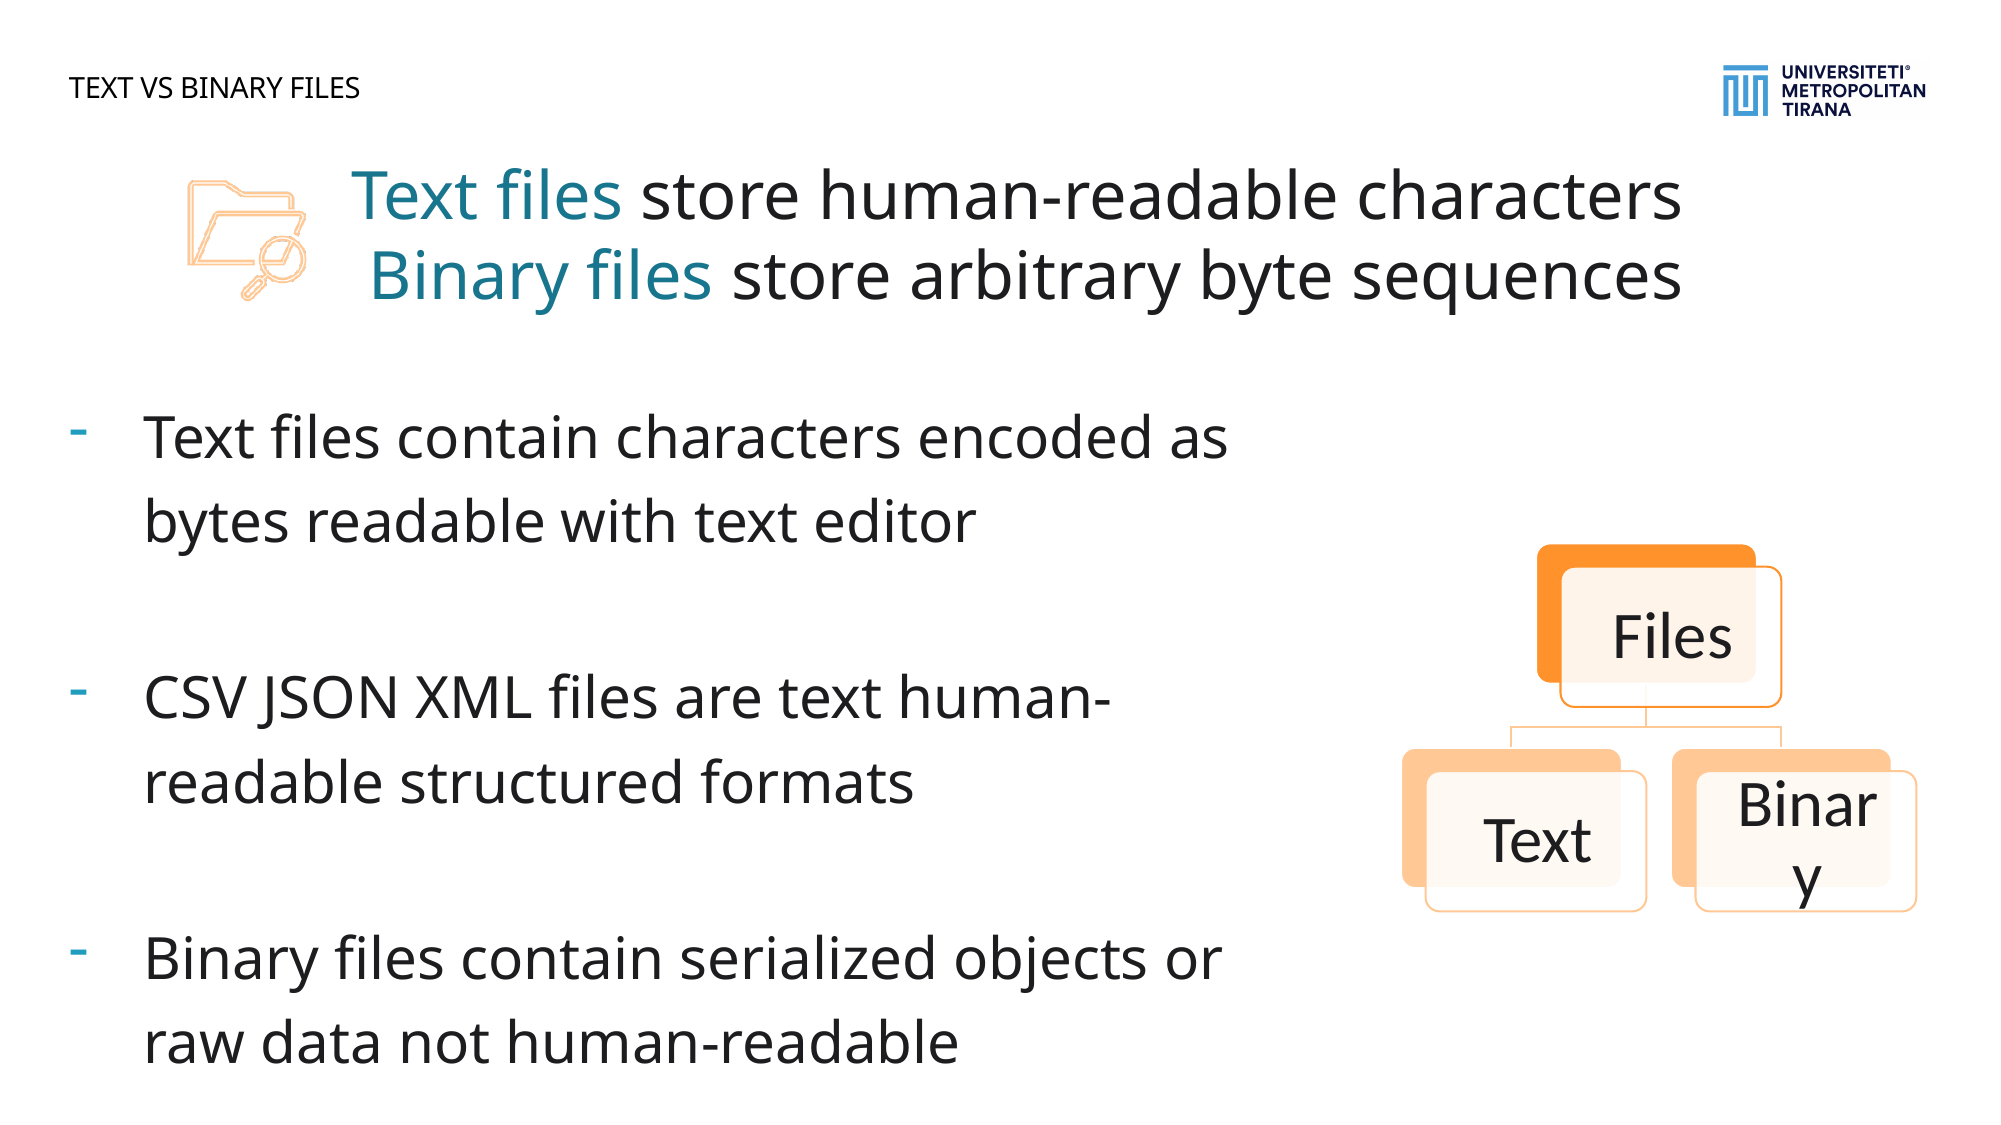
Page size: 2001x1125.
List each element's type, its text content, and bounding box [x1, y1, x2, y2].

text_box Text files store human-readable characters Binary files store arbitrary byte sequences [299, 145, 1754, 320]
picture [1721, 60, 1931, 120]
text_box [1386, 543, 1931, 912]
picture [165, 152, 328, 315]
list Text files contain characters encoded as bytes readable with text editor CSV JSON XML files are text human-readable structured formats Binary files contain serialized objects or raw data not human-readable [69, 386, 1296, 645]
list Text vs Binary Files [69, 55, 1931, 120]
